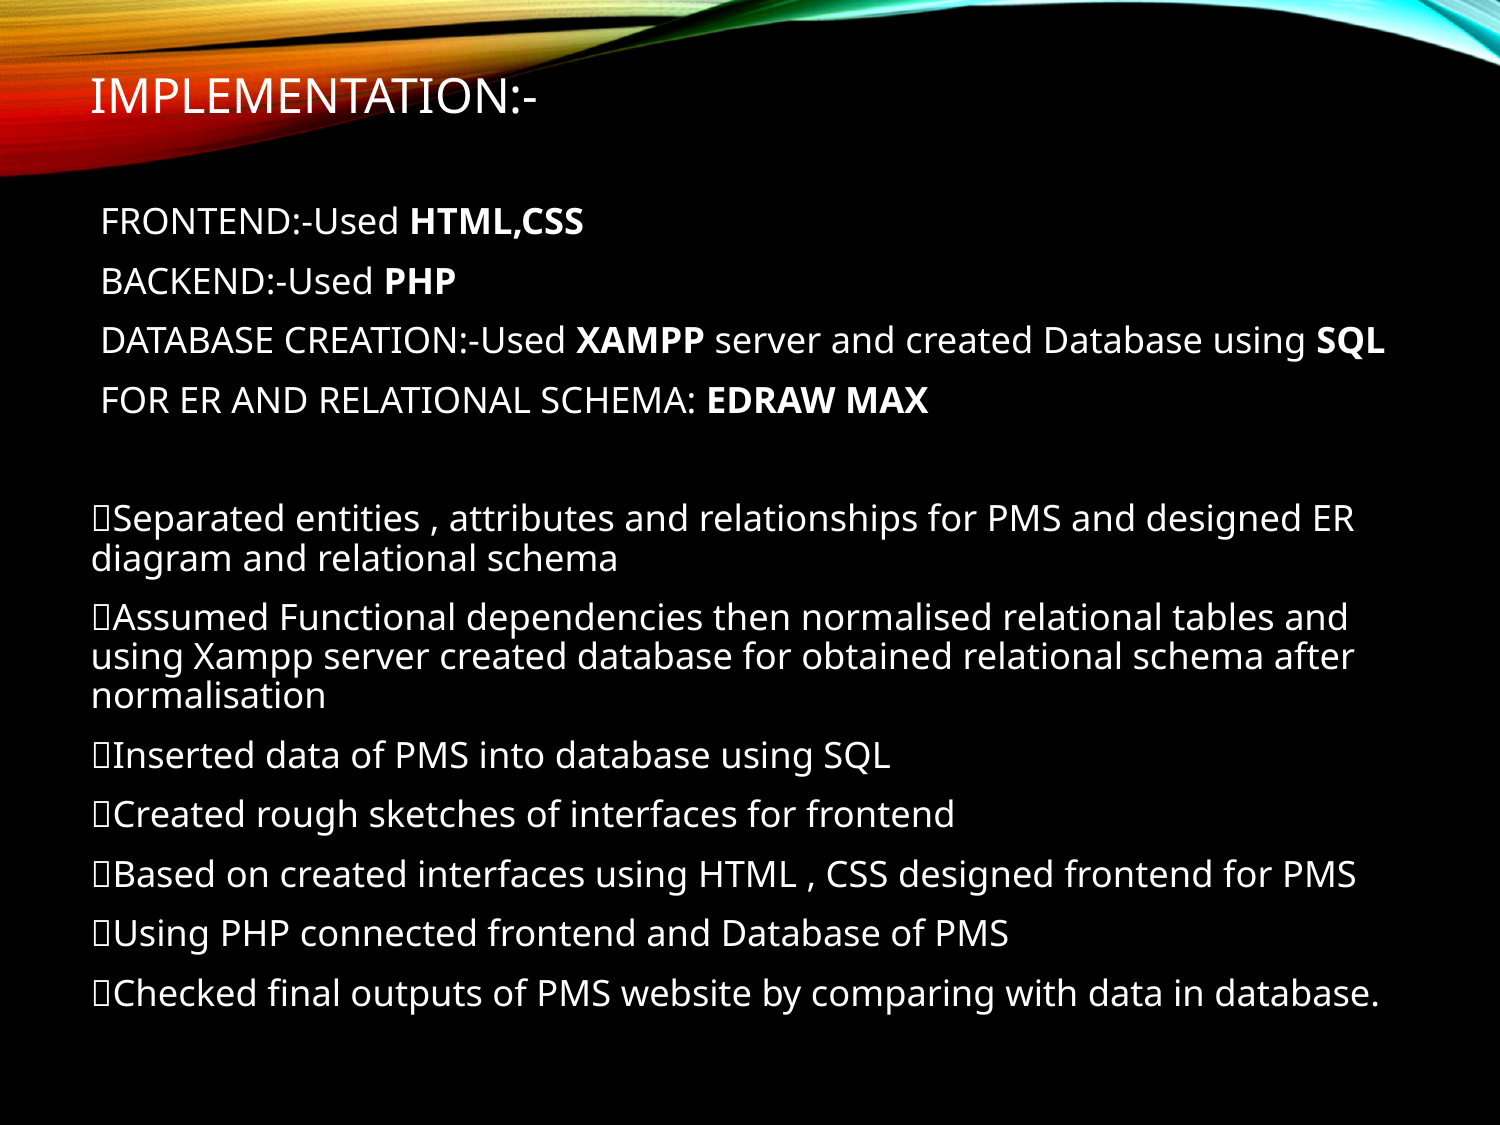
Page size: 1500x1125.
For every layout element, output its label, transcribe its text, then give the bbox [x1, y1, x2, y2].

picture [0, 0, 1500, 178]
list IMPLEMENTATION:- FRONTEND:-Used HTML,CSS BACKEND:-Used PHP DATABASE CREATION:-Used XAMPP server and created Database using SQL FOR ER AND RELATIONAL SCHEMA: EDRAW MAX Separated entities , attributes and relationships for PMS and designed ER diagram and relational schema Assumed Functional dependencies then normalised relational tables and using Xampp server created database for obtained relational schema after normalisation Inserted data of PMS into database using SQL Created rough sketches of interfaces for frontend Based on created interfaces using HTML , CSS designed frontend for PMS Using PHP connected frontend and Database of PMS Checked final outputs of PMS website by comparing with data in database. [75, 64, 1433, 1036]
